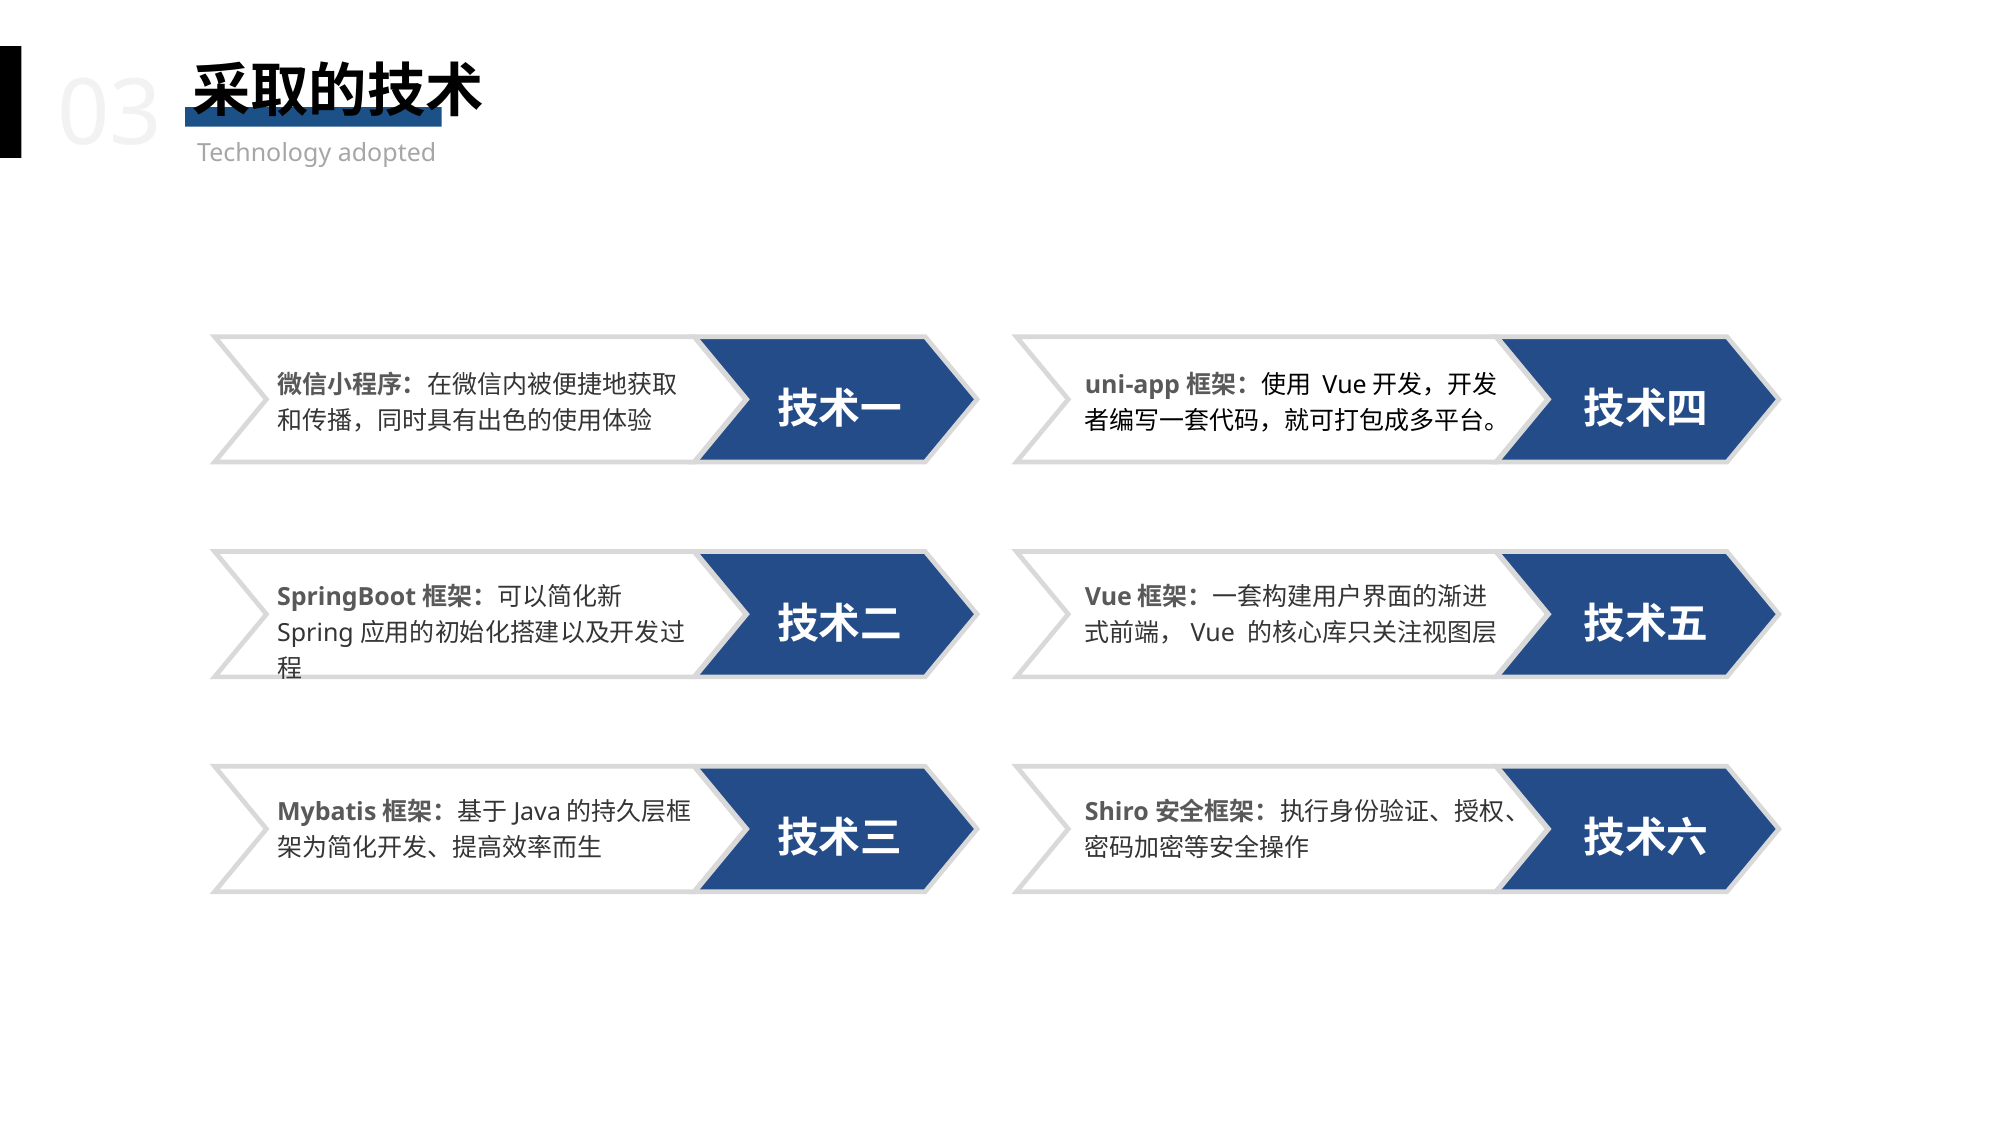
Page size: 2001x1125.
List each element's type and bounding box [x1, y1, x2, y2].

text_box [0, 45, 657, 175]
text_box [1016, 766, 1779, 892]
text_box [1016, 336, 1779, 463]
text_box [214, 551, 978, 677]
text_box [214, 336, 978, 463]
text_box [1016, 551, 1779, 689]
text_box [214, 766, 978, 904]
